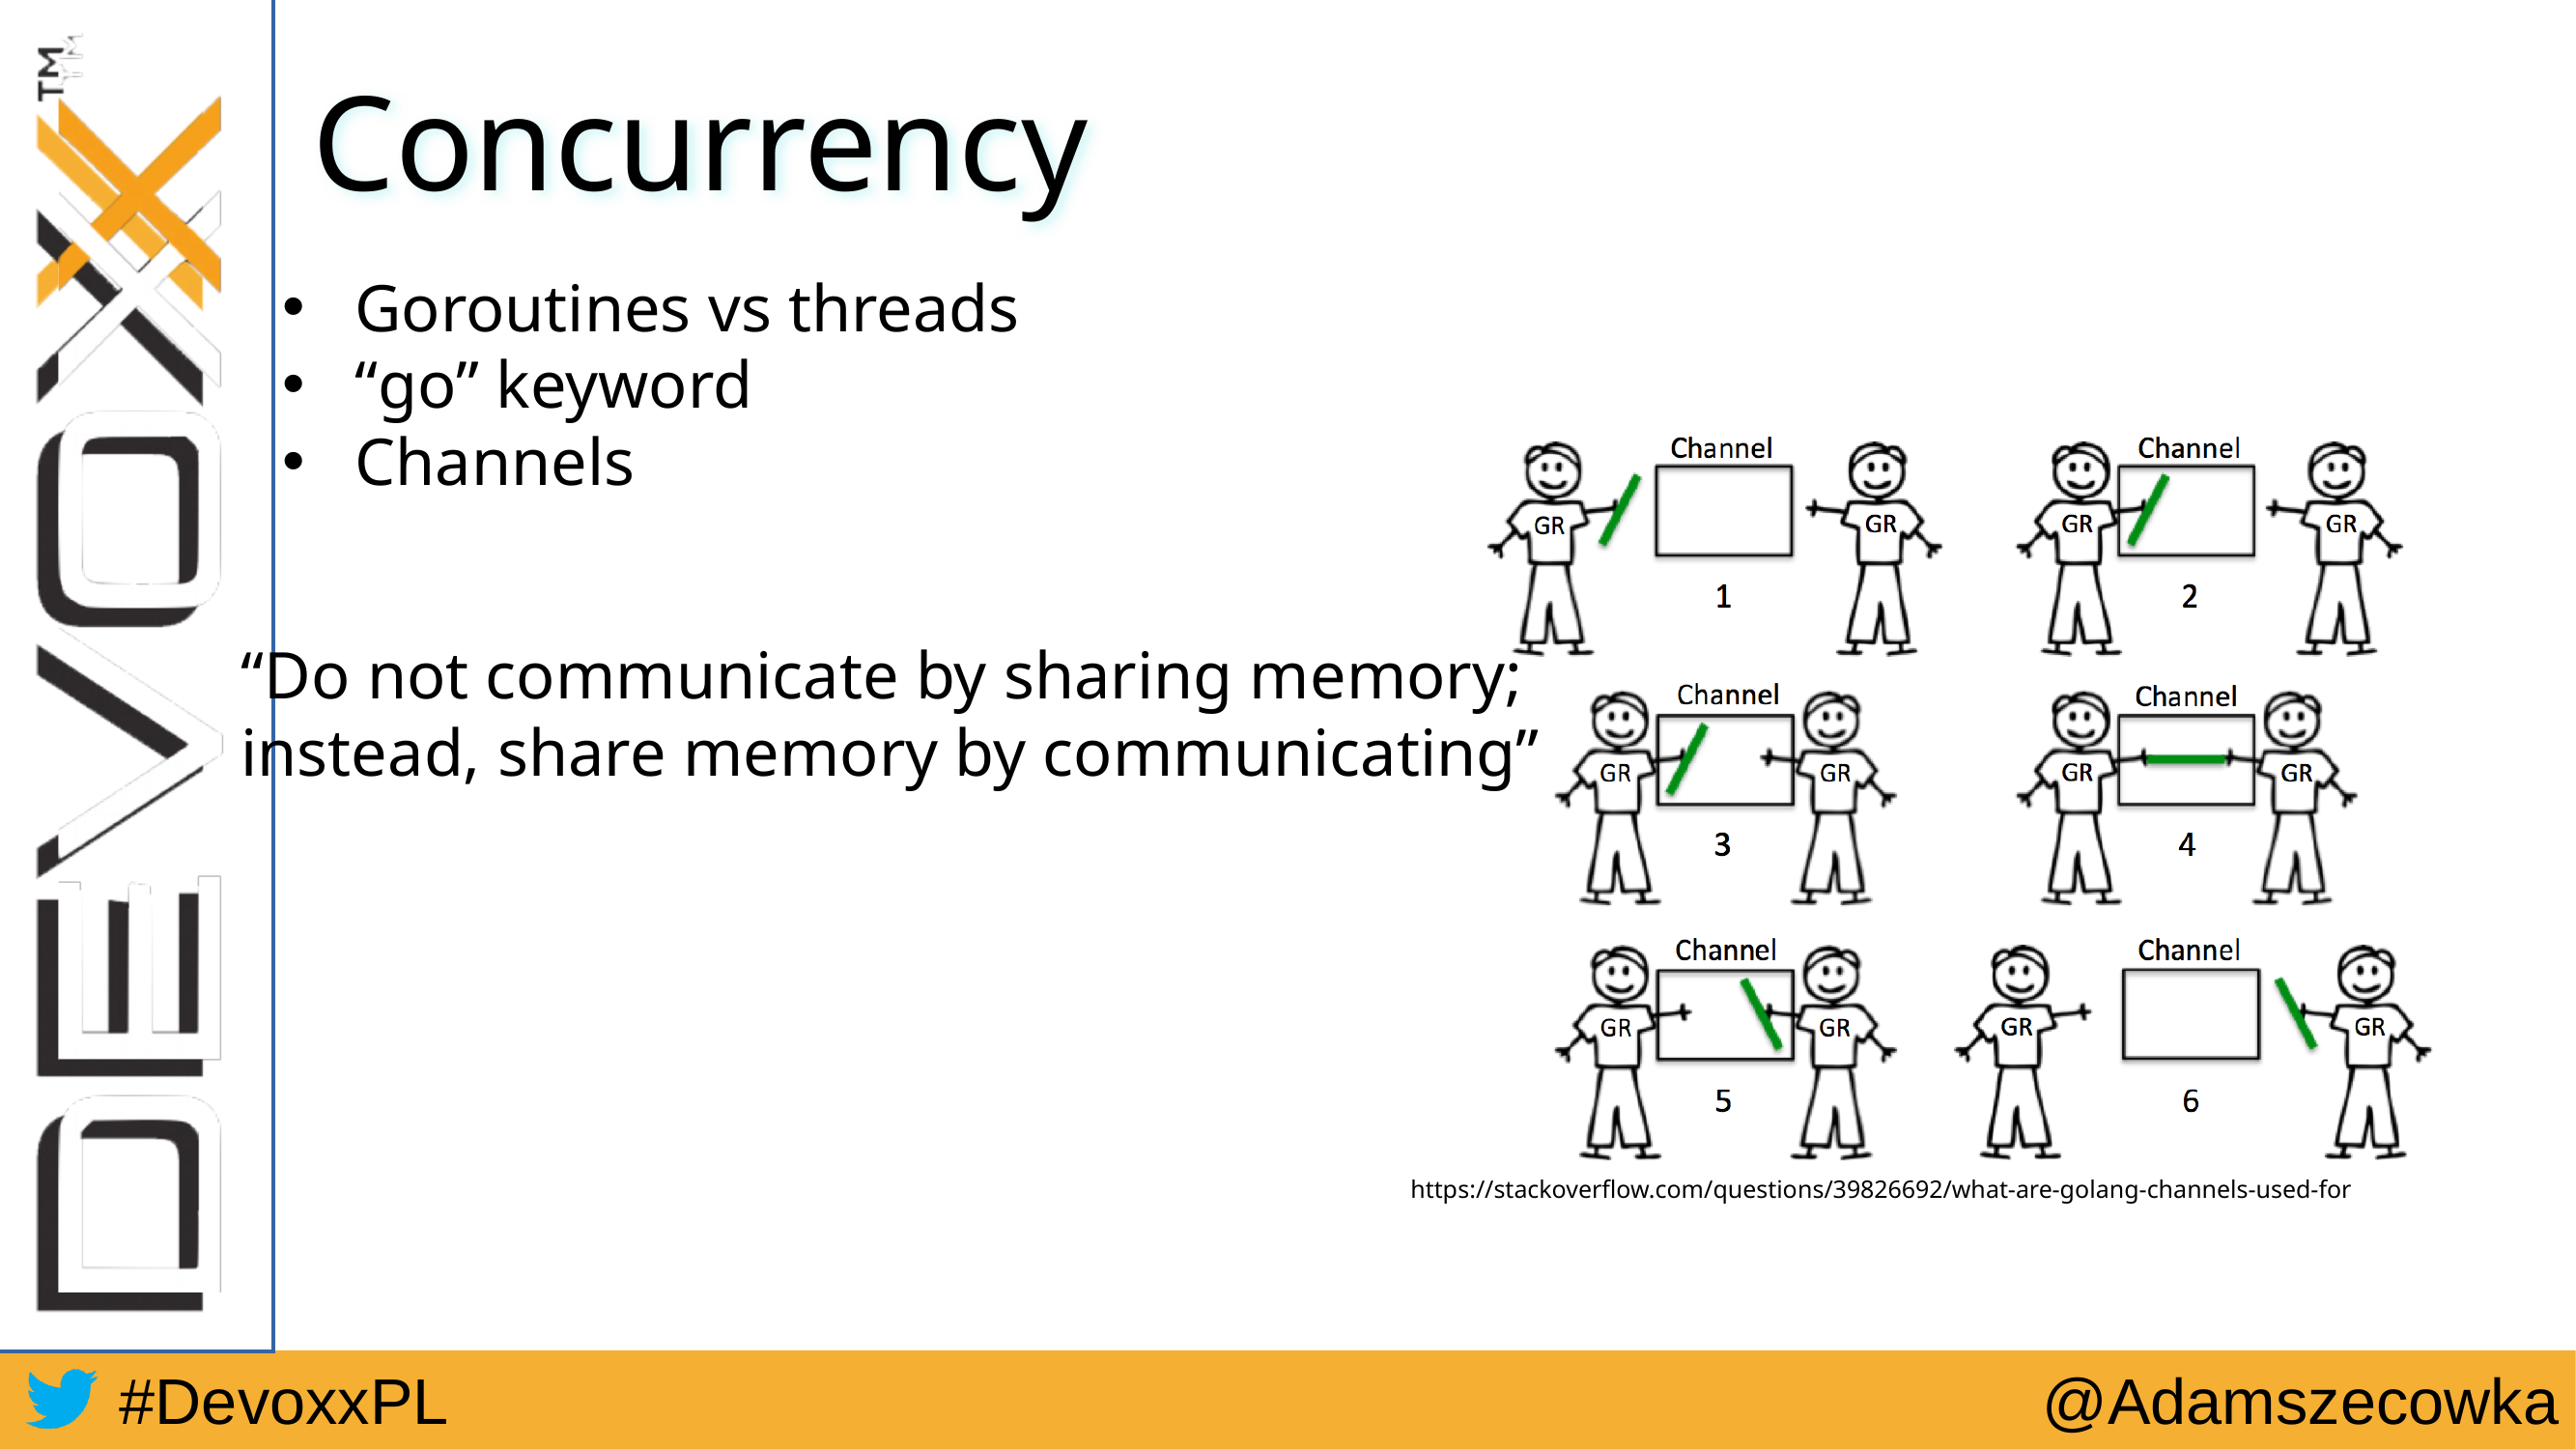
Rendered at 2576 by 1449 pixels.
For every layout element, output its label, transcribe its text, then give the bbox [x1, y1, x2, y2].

picture [1476, 429, 2441, 1167]
text_box https://stackoverflow.com/questions/39826692/what-are-golang-channels-used-for​ [1401, 1166, 2362, 1212]
picture [0, 1353, 123, 1449]
text_box Goroutines vs threads “go” keyword Channels [274, 259, 1030, 507]
picture [0, 39, 220, 1350]
picture [59, 34, 223, 1292]
text_box “Do not communicate by sharing memory; instead, share memory by communicating” [233, 626, 1471, 798]
title Concurrency [311, 19, 2522, 259]
